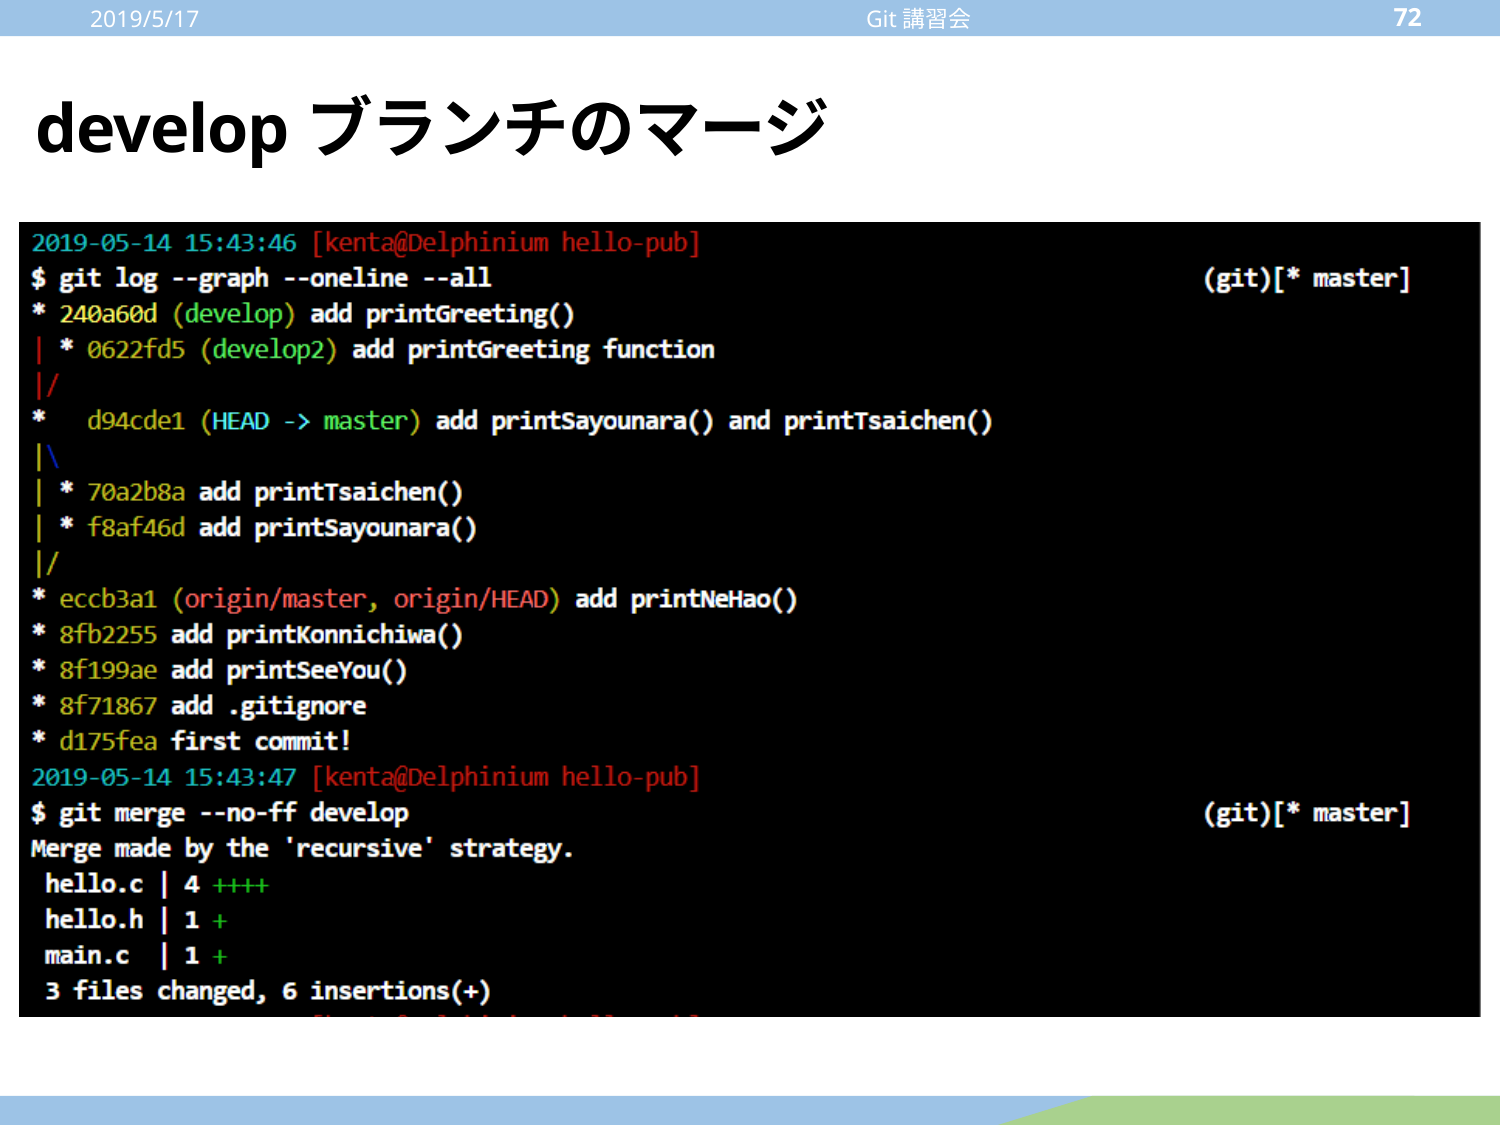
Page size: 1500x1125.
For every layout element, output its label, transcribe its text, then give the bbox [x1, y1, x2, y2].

slide_number 72 [1320, 0, 1496, 36]
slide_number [75, 0, 471, 36]
footer Git講習会 [517, 0, 1321, 37]
title developブランチのマージ [20, 68, 1483, 184]
picture [18, 222, 1481, 1017]
